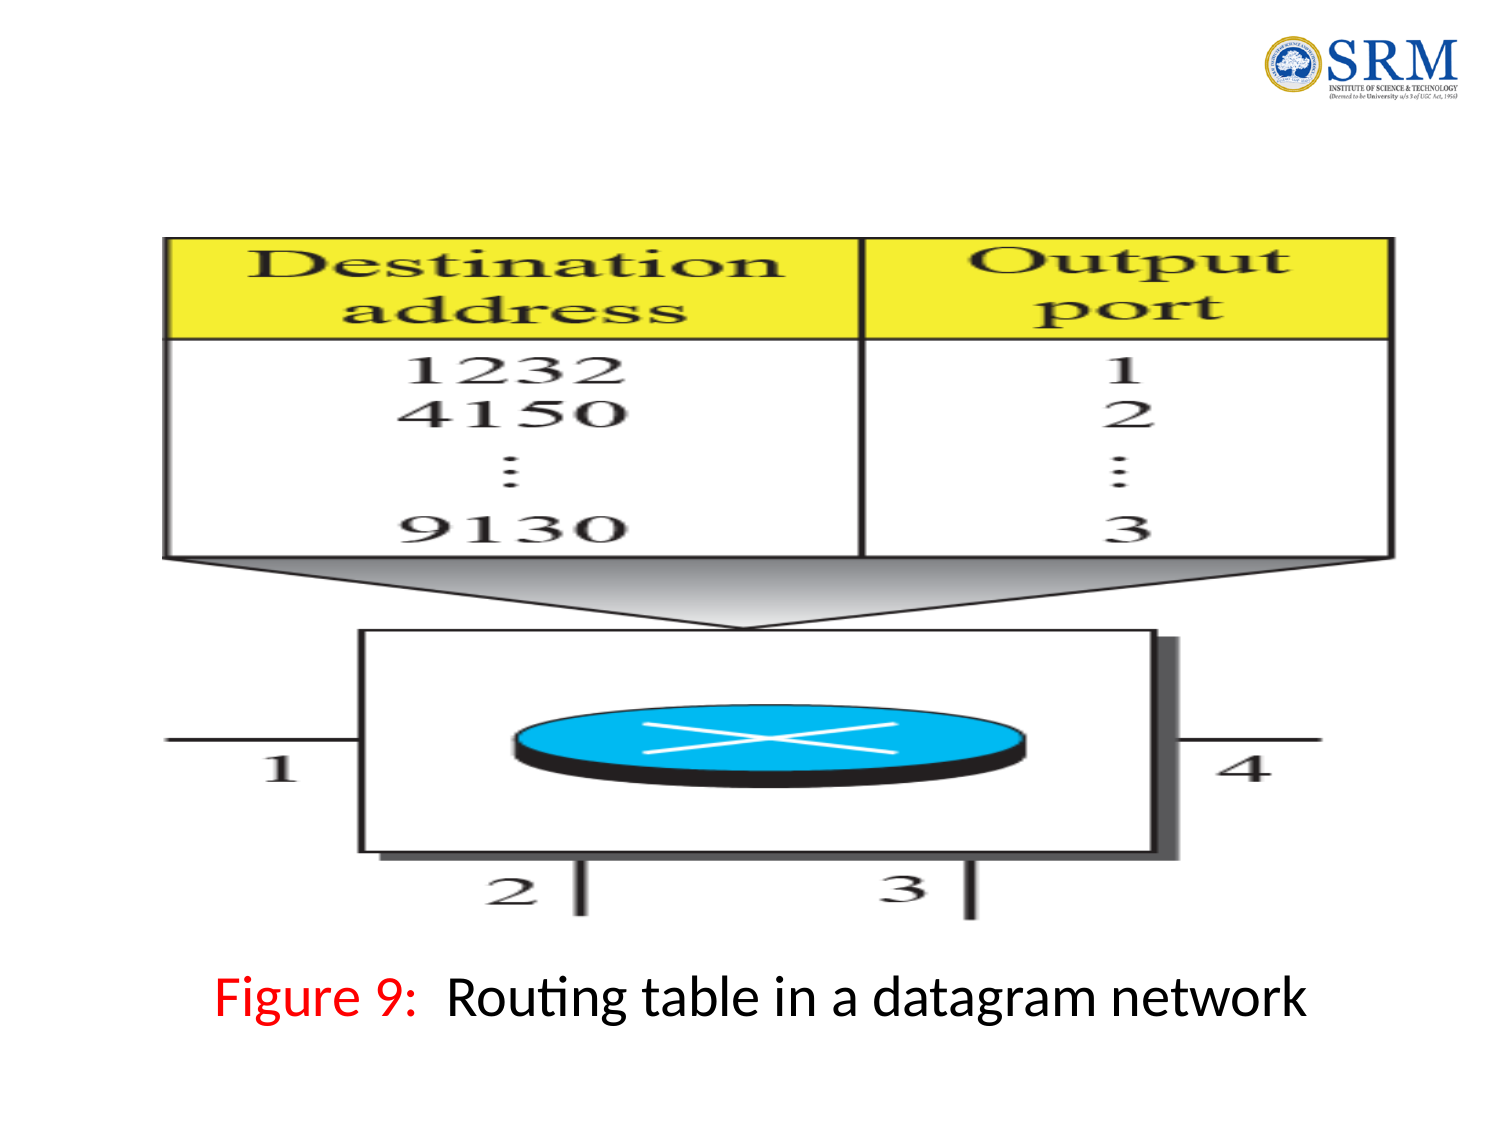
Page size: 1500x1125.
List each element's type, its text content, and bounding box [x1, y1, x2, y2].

picture [162, 237, 1401, 921]
text_box Figure 9: Routing table in a datagram network [200, 950, 1350, 1036]
picture [1262, 24, 1463, 108]
